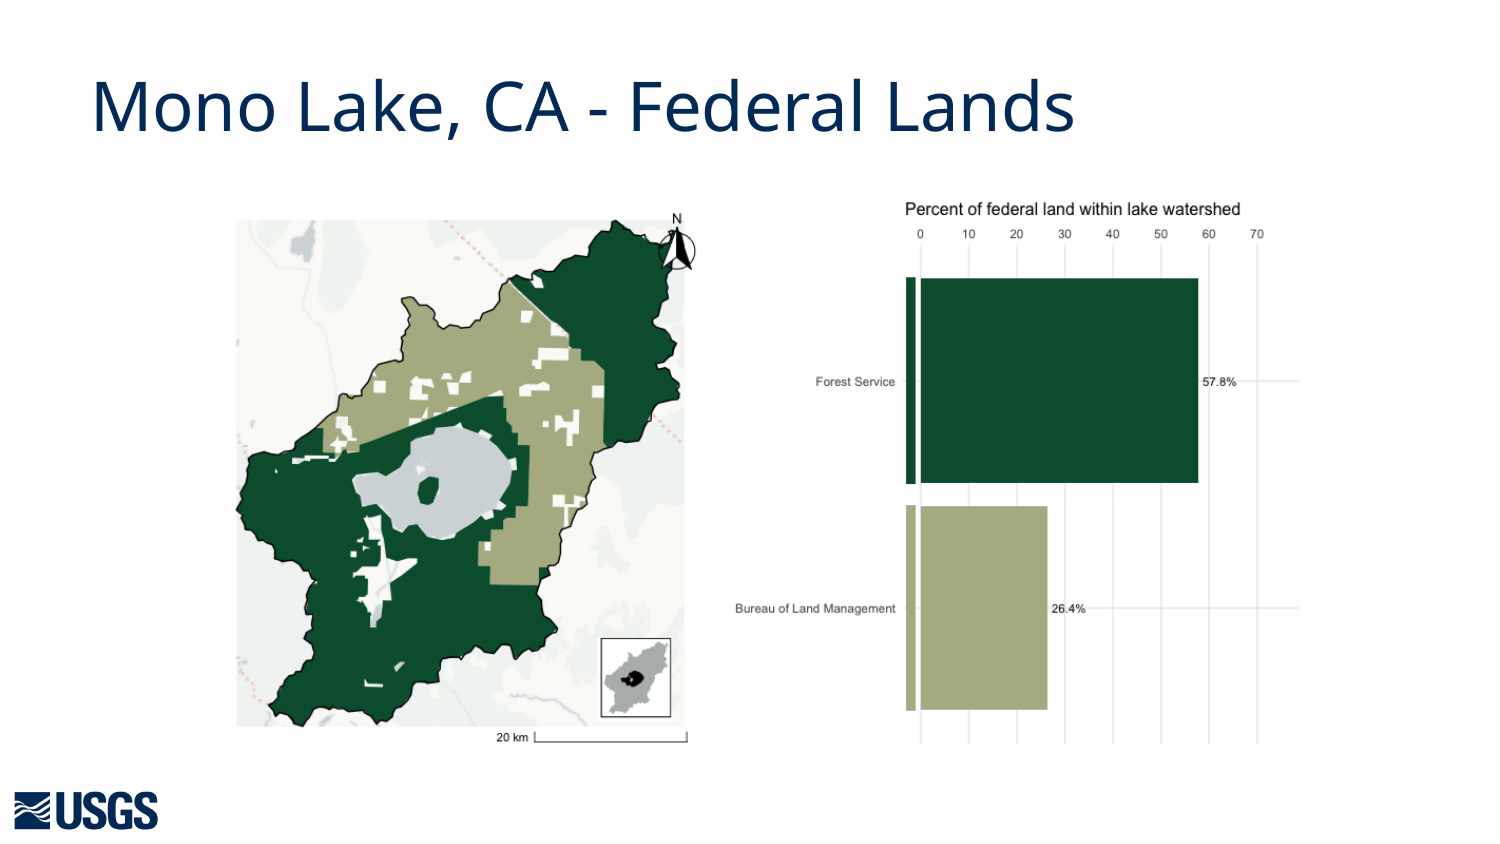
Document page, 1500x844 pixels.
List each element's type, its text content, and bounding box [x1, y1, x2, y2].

title Mono Lake, CA - Federal Lands [75, 33, 1425, 175]
picture [0, 0, 1500, 844]
